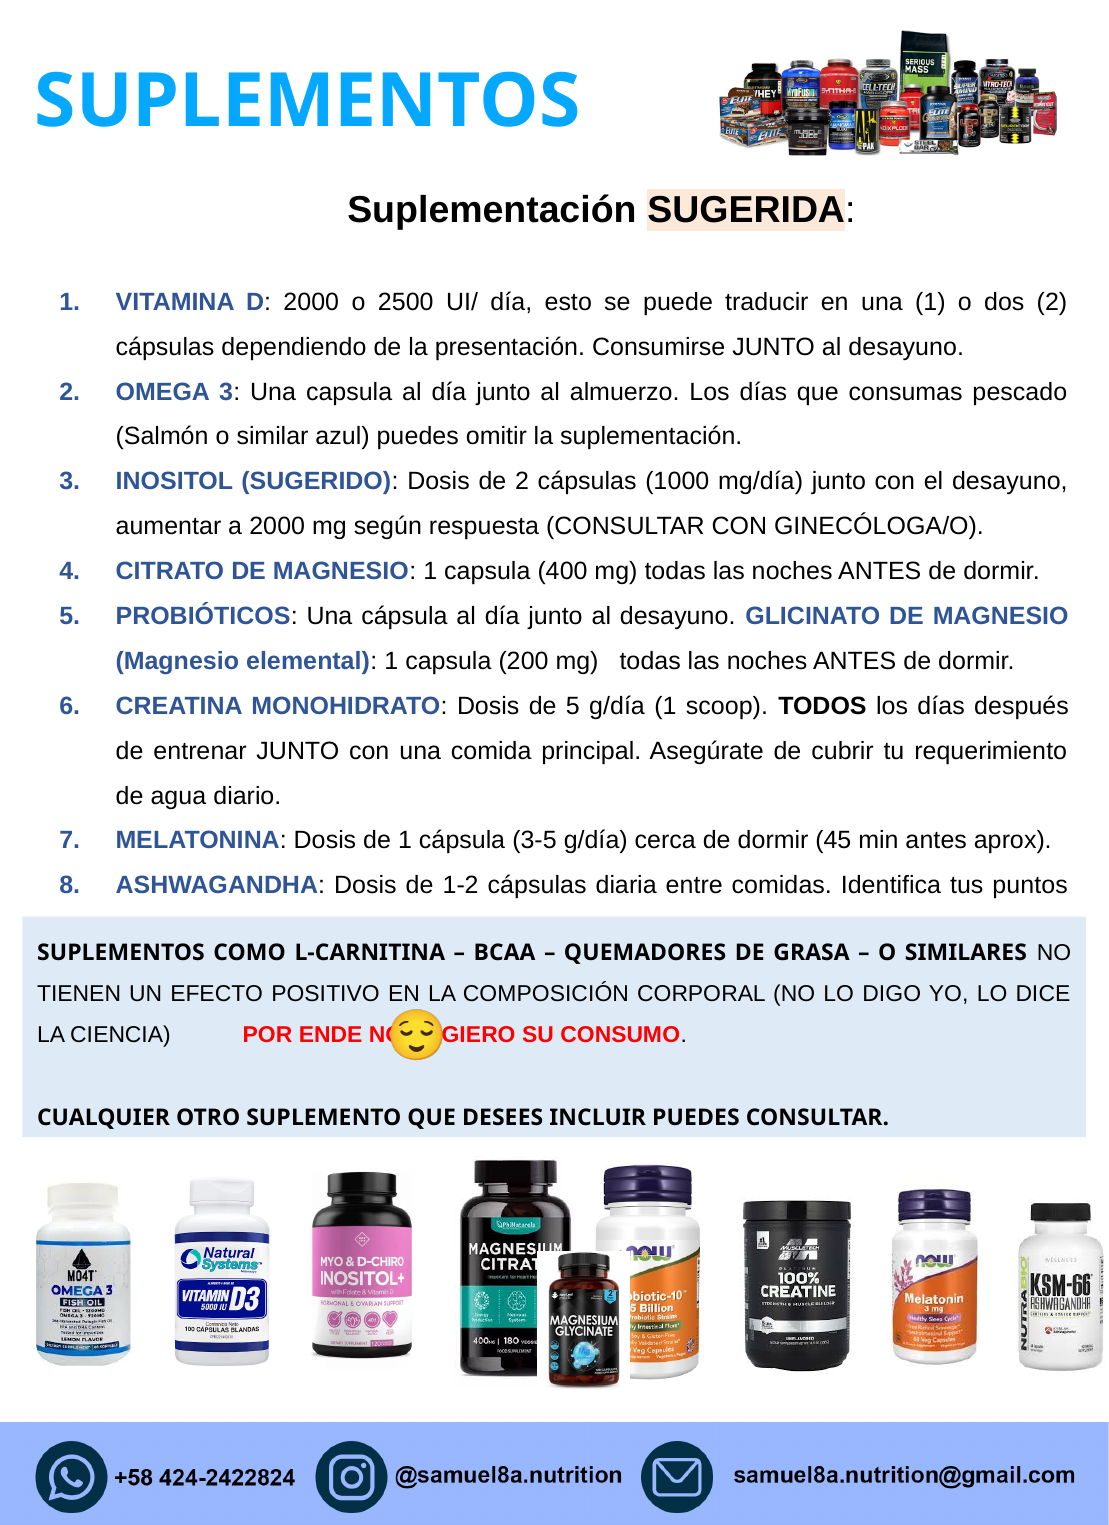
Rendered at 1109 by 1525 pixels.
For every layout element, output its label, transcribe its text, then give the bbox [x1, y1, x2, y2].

picture [355, 1002, 480, 1068]
picture [6, 1158, 280, 1378]
picture [0, 1422, 1109, 1525]
text_box Suplementación SUGERIDA: VITAMINA D: 2000 o 2500 UI/ día, esto se puede traducir en una (1) o dos (2) cápsulas dependiendo de la presentación. Consumirse JUNTO al desayuno. OMEGA 3: Una capsula al día junto al almuerzo. Los días que consumas pescado (Salmón o similar azul) puedes omitir la suplementación. INOSITOL (SUGERIDO): Dosis de 2 cápsulas (1000 mg/día) junto con el desayuno, aumentar a 2000 mg según respuesta (CONSULTAR CON GINECÓLOGA/O). CITRATO DE MAGNESIO: 1 capsula (400 mg) todas las noches ANTES de dormir. PROBIÓTICOS: Una cápsula al día junto al desayuno. GLICINATO DE MAGNESIO (Magnesio elemental): 1 capsula (200 mg) todas las noches ANTES de dormir. CREATINA MONOHIDRATO: Dosis de 5 g/día (1 scoop). TODOS los días después de entrenar JUNTO con una comida principal. Asegúrate de cubrir tu requerimiento de agua diario. MELATONINA: Dosis de 1 cápsula (3-5 g/día) cerca de dormir (45 min antes aprox). ASHWAGANDHA: Dosis de 1-2 cápsulas diaria entre comidas. Identifica tus puntos de estrés más elevados en el día. [44, 155, 1085, 916]
text_box SUPLEMENTOS [20, 43, 711, 149]
picture [711, 25, 1065, 168]
picture [1012, 1199, 1109, 1375]
picture [454, 1142, 980, 1394]
text_box SUPLEMENTOS COMO L-CARNITINA – BCAA – QUEMADORES DE GRASA – O SIMILARES NO TIENEN UN EFECTO POSITIVO EN LA COMPOSICIÓN CORPORAL (NO LO DIGO YO, LO DICE LA CIENCIA) POR ENDE NO SUGIERO SU CONSUMO. CUALQUIER OTRO SUPLEMENTO QUE DESEES INCLUIR PUEDES CONSULTAR. [22, 916, 1087, 1138]
picture [305, 1161, 418, 1369]
